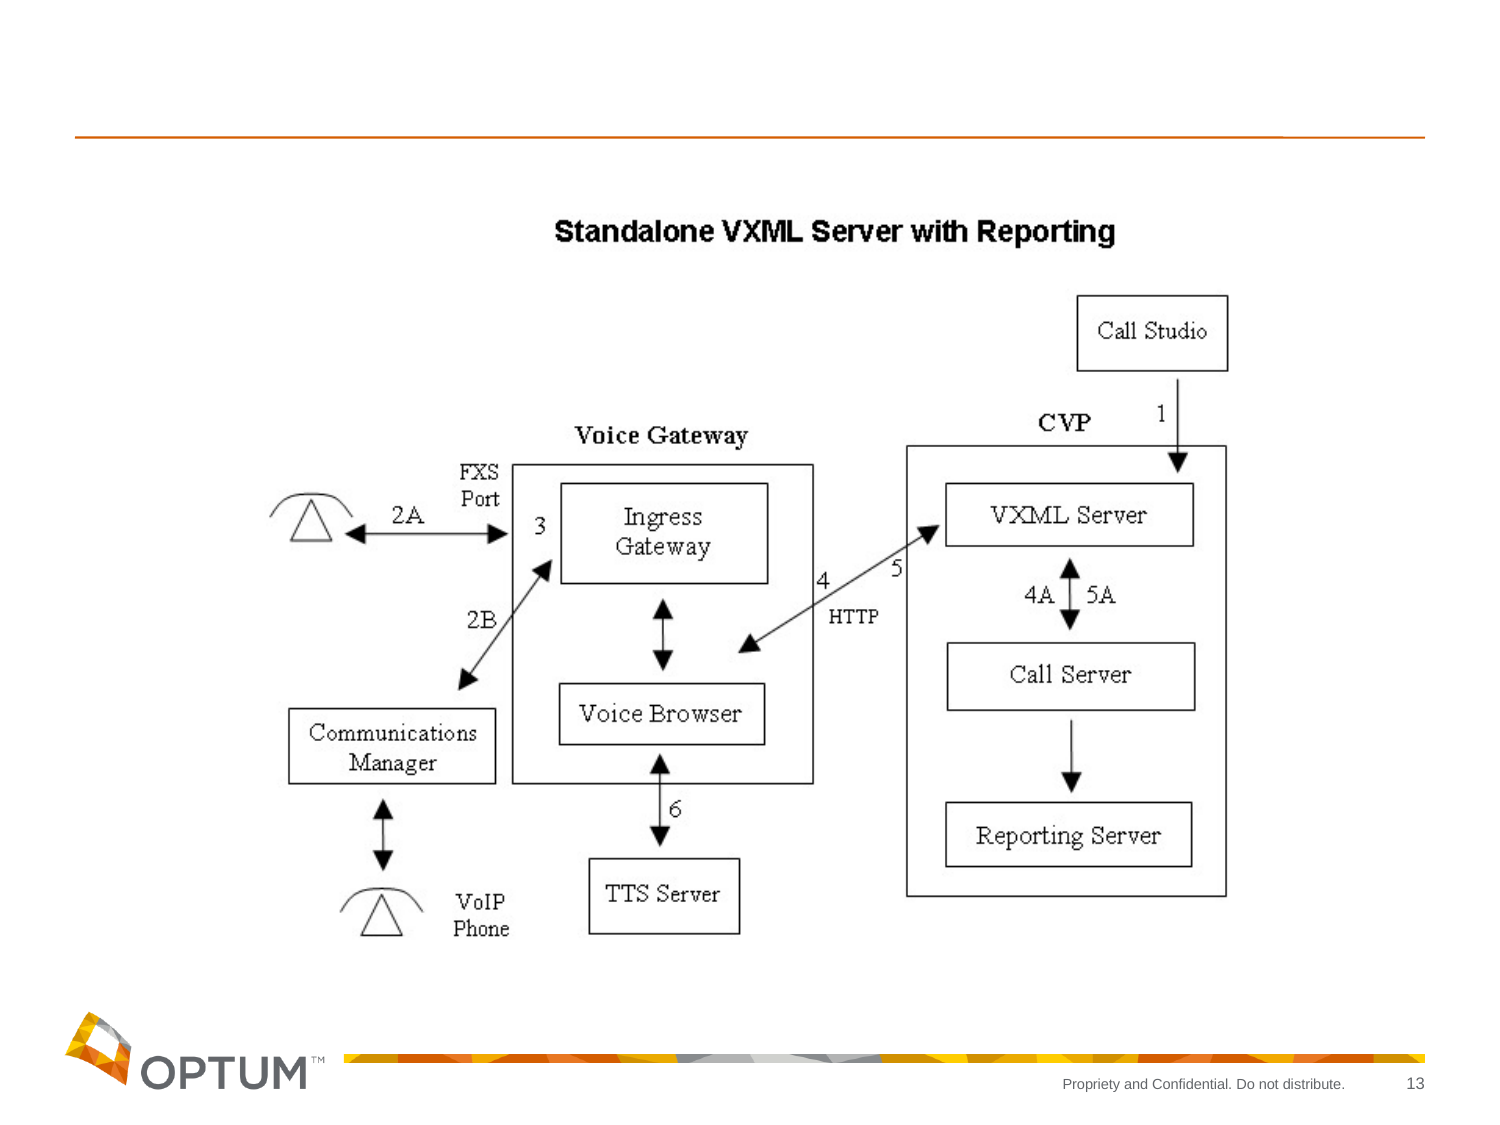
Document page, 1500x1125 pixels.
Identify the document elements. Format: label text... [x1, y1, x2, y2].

picture [62, 1009, 327, 1092]
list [240, 189, 1260, 964]
slide_number 13 [1374, 1073, 1426, 1099]
picture [343, 1054, 1425, 1063]
